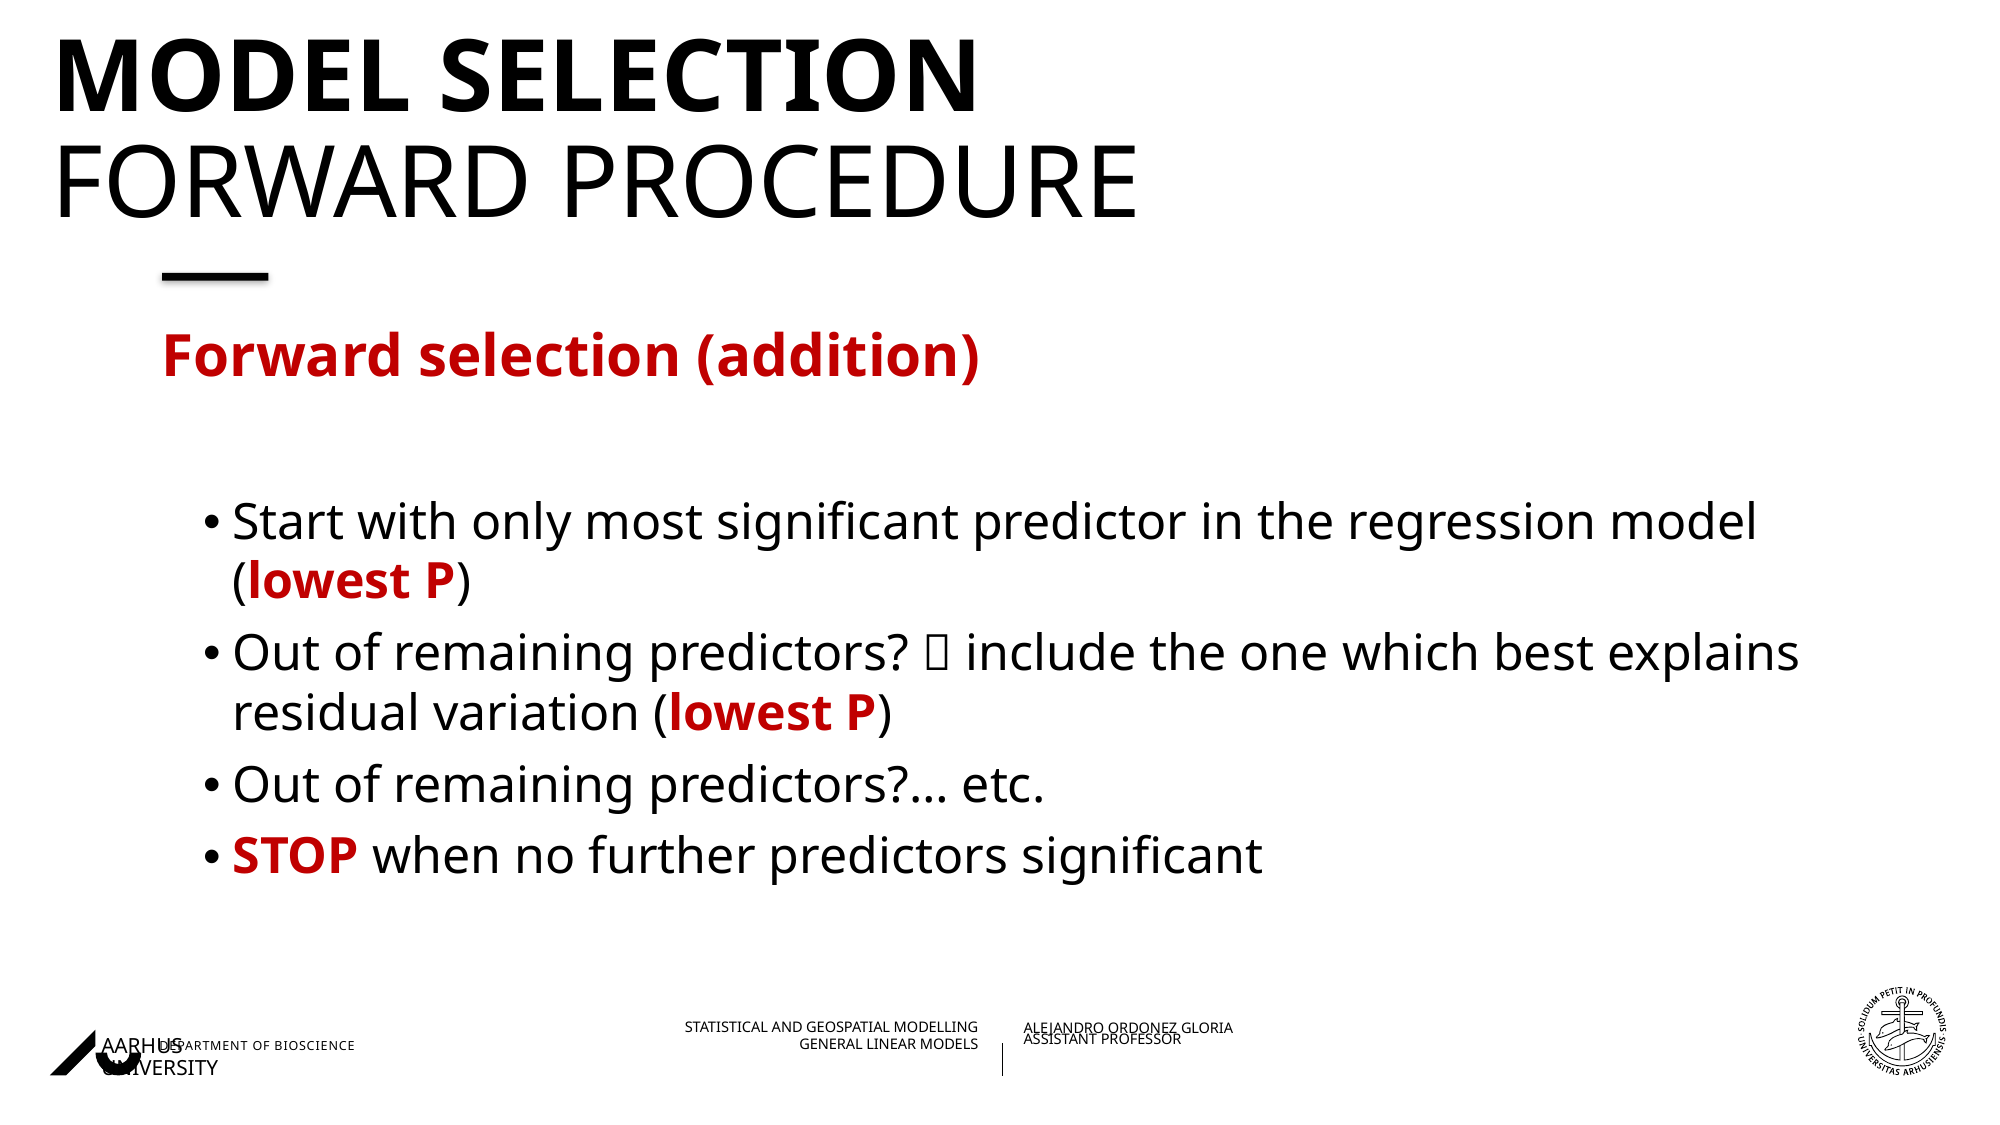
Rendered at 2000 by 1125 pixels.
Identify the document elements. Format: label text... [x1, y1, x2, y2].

title Model selection Forward procedure [51, 24, 1948, 240]
list Forward selection (addition) Start with only most significant predictor in the regression model (lowest P) Out of remaining predictors?  include the one which best explains residual variation (lowest P) Out of remaining predictors?… etc. STOP when no further predictors significant [161, 321, 1839, 968]
